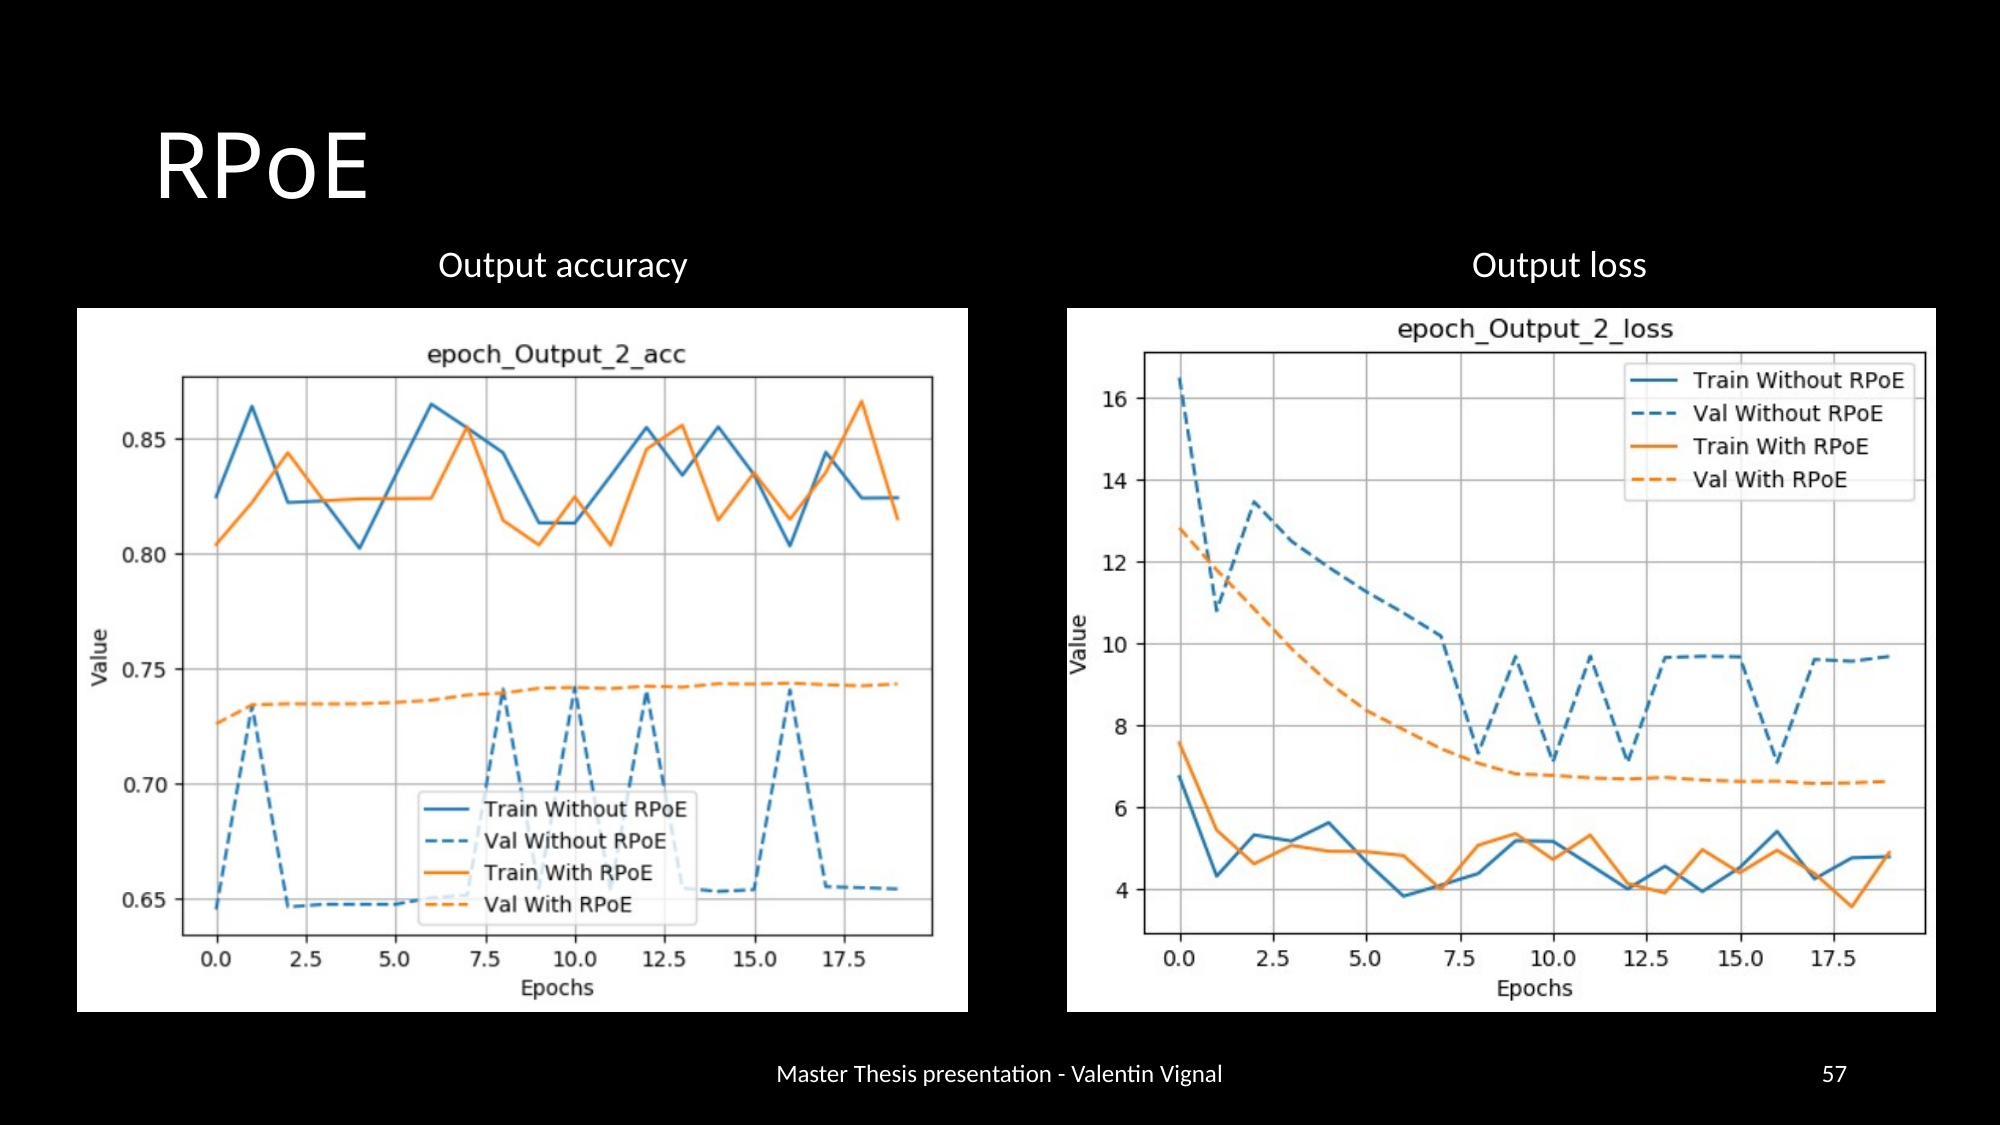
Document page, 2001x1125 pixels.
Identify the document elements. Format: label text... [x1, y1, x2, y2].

footer Master Thesis presentation - Valentin Vignal [662, 1042, 1338, 1103]
text_box Output accuracy [423, 232, 703, 293]
title RPoE [137, 59, 1863, 278]
picture [1067, 308, 1936, 1012]
picture [77, 308, 968, 1012]
slide_number 57 [1412, 1042, 1863, 1103]
text_box Output loss [1457, 232, 1663, 293]
